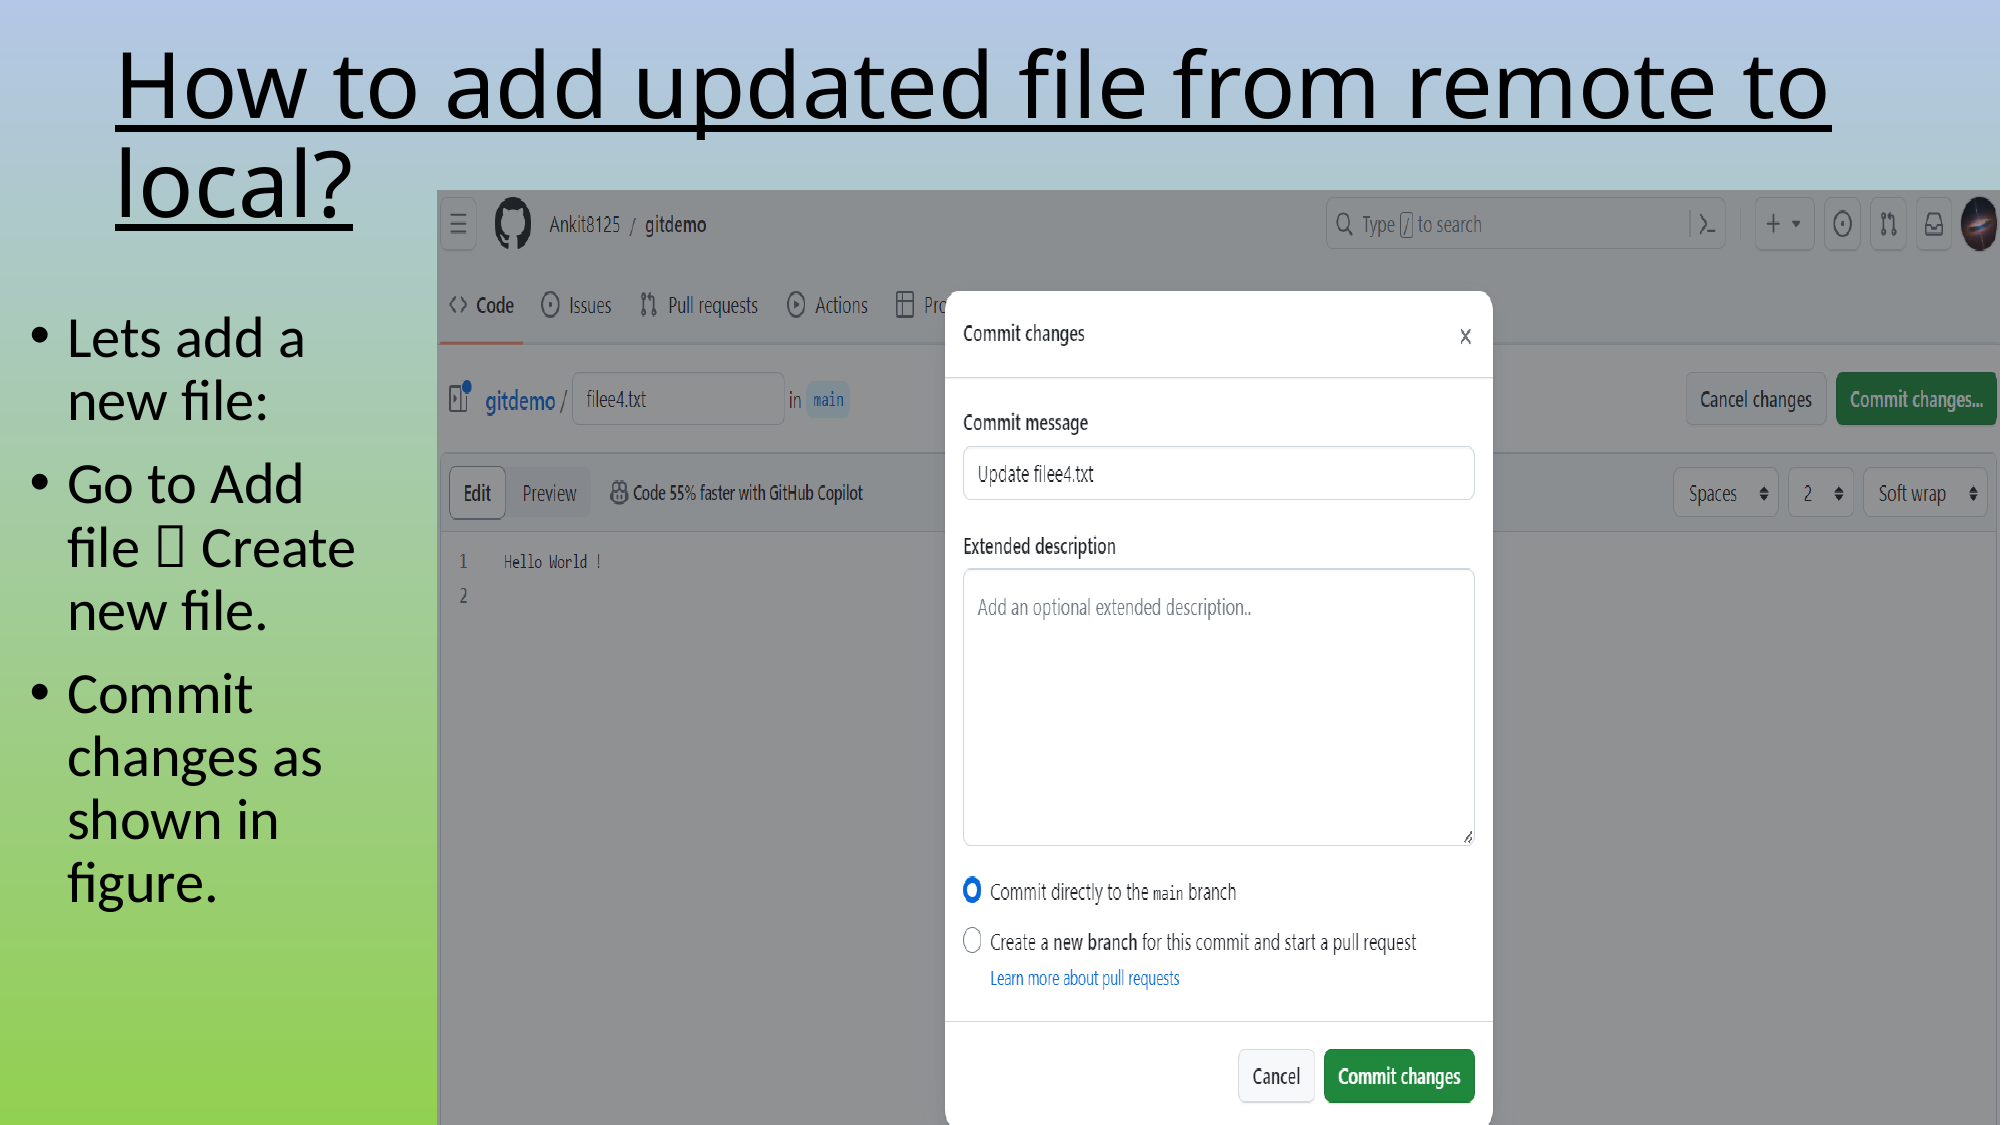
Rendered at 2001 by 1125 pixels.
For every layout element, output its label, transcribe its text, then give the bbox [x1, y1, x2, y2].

title How to add updated file from remote to local? [99, 29, 1863, 247]
list Lets add a new file: Go to Add file  Create new file. Commit changes as shown in figure. [14, 299, 404, 1014]
picture [437, 190, 2000, 1125]
